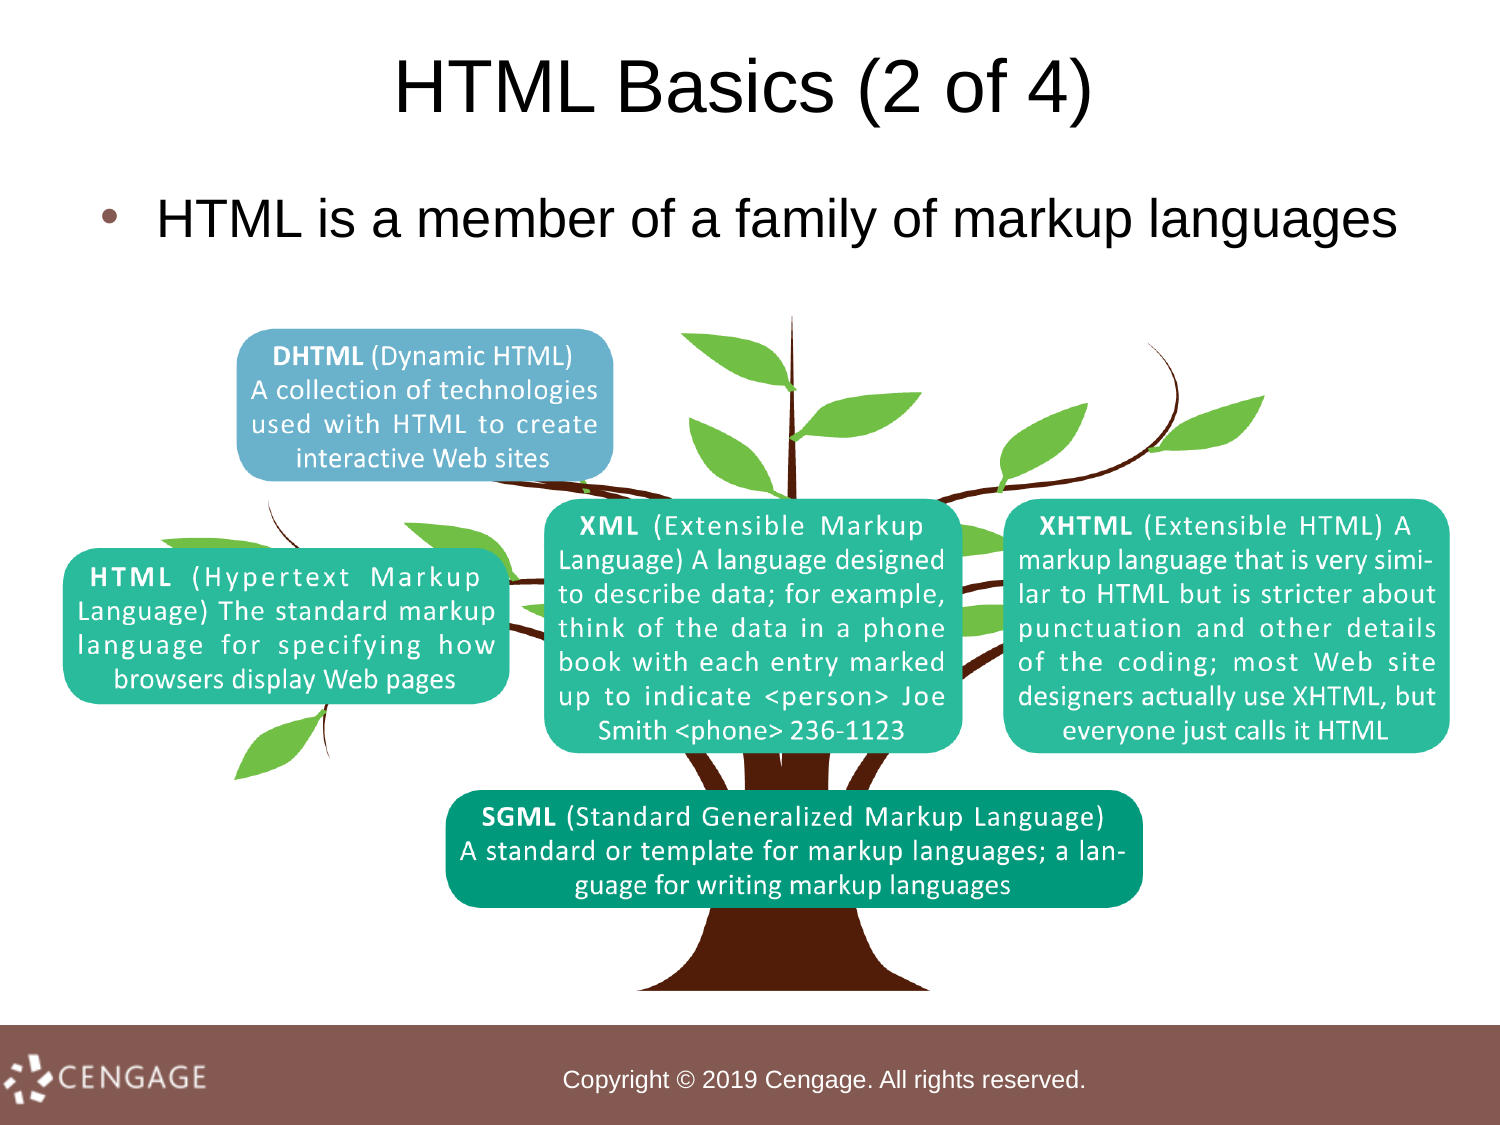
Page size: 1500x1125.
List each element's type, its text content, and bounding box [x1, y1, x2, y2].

picture [0, 1051, 211, 1106]
title HTML Basics (2 of 4) [85, 22, 1403, 143]
list HTML is a member of a family of markup languages [85, 176, 1465, 279]
picture [62, 316, 1451, 992]
